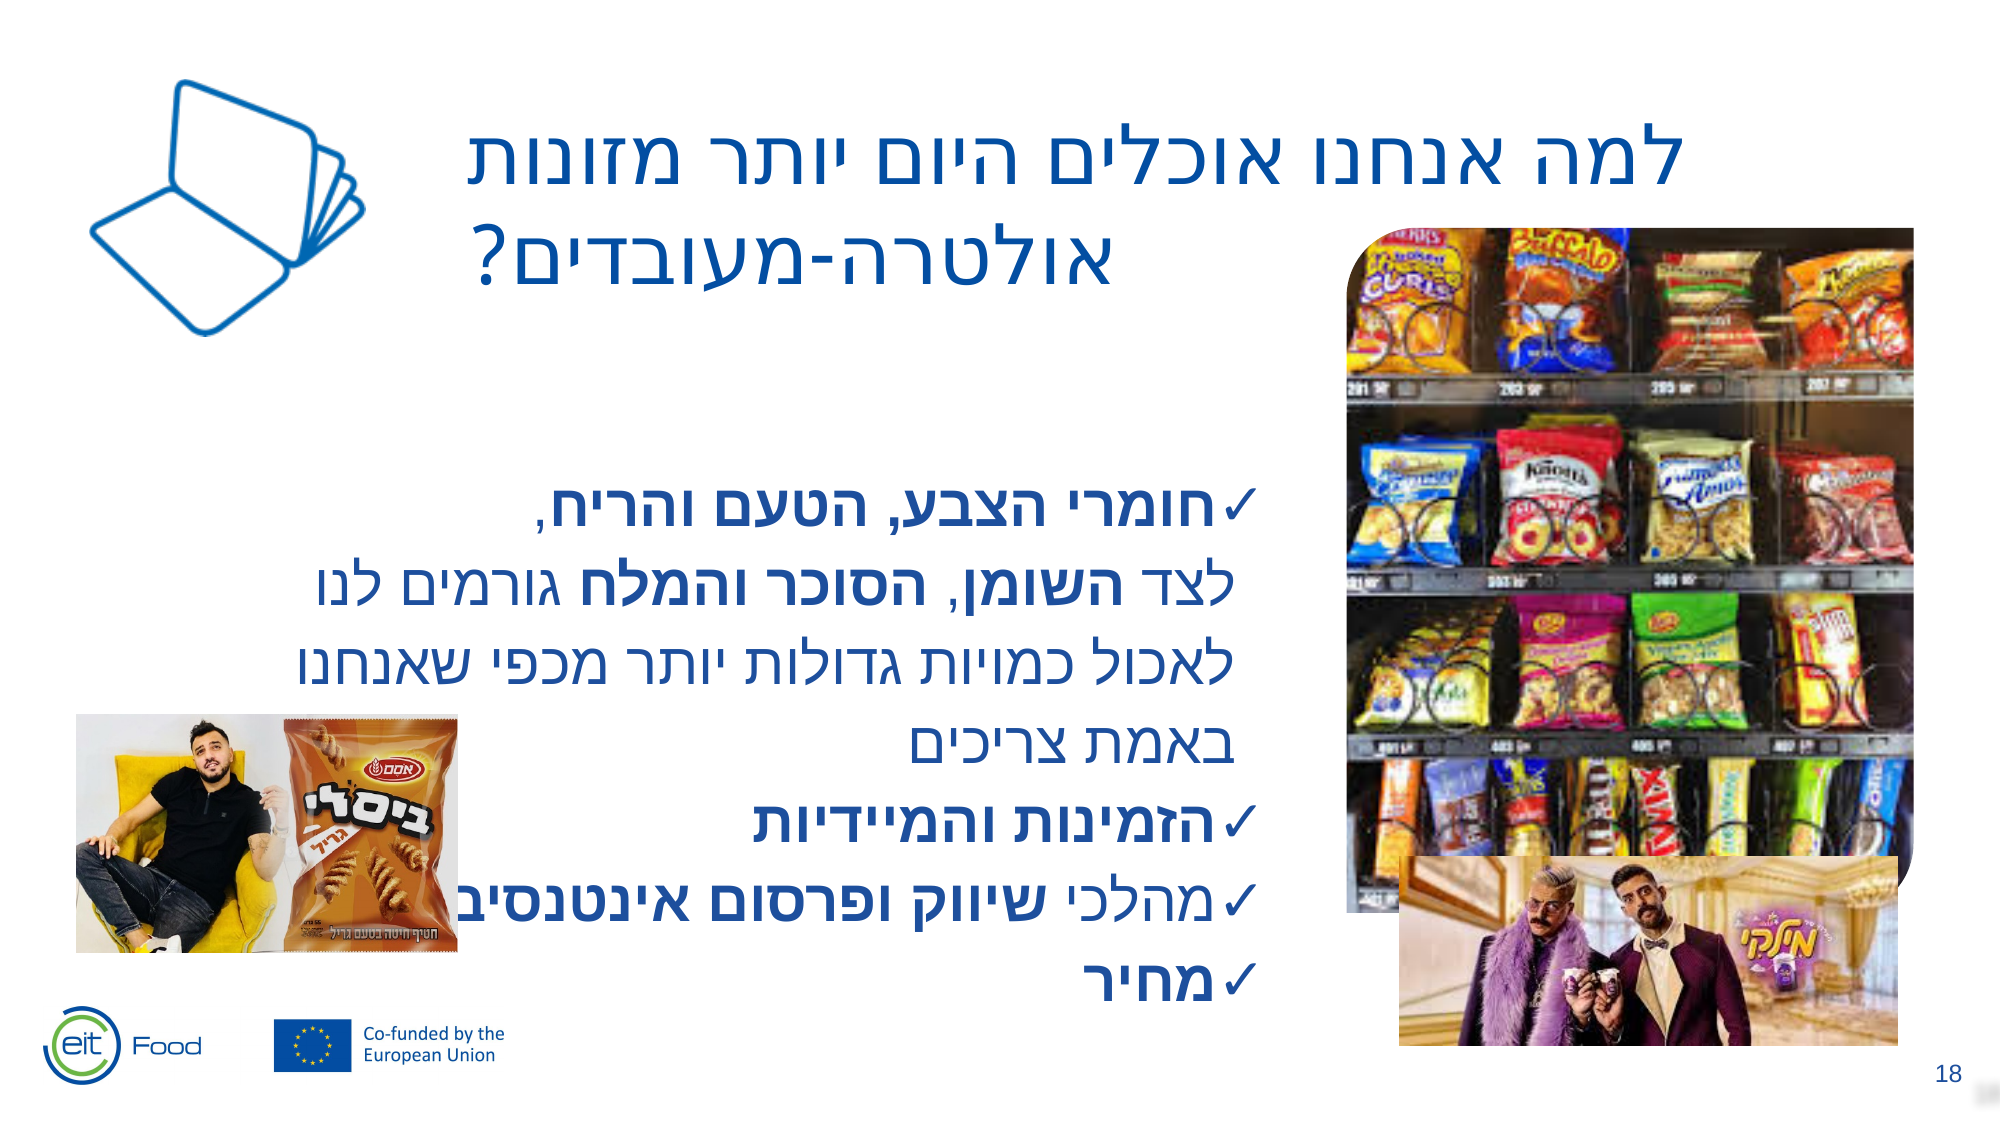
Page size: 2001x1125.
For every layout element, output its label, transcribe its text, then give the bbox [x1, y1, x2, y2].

picture [89, 79, 366, 337]
picture [1346, 227, 1914, 1046]
list למה אנחנו אוכלים היום יותר מזונות אולטרה-מעובדים? [452, 93, 1949, 224]
slide_number 18 [1527, 1042, 1978, 1103]
picture [76, 714, 459, 954]
picture [43, 1006, 154, 1085]
list חומרי הצבע, הטעם והריח,לצד השומן, הסוכר והמלח גורמים לנו לאכול כמויות גדולות יותר מכפי שאנחנו באמת צריכים הזמינות והמיידיות מהלכי שיווק ופרסום אינטנסיביים מחיר [154, 451, 1281, 1125]
